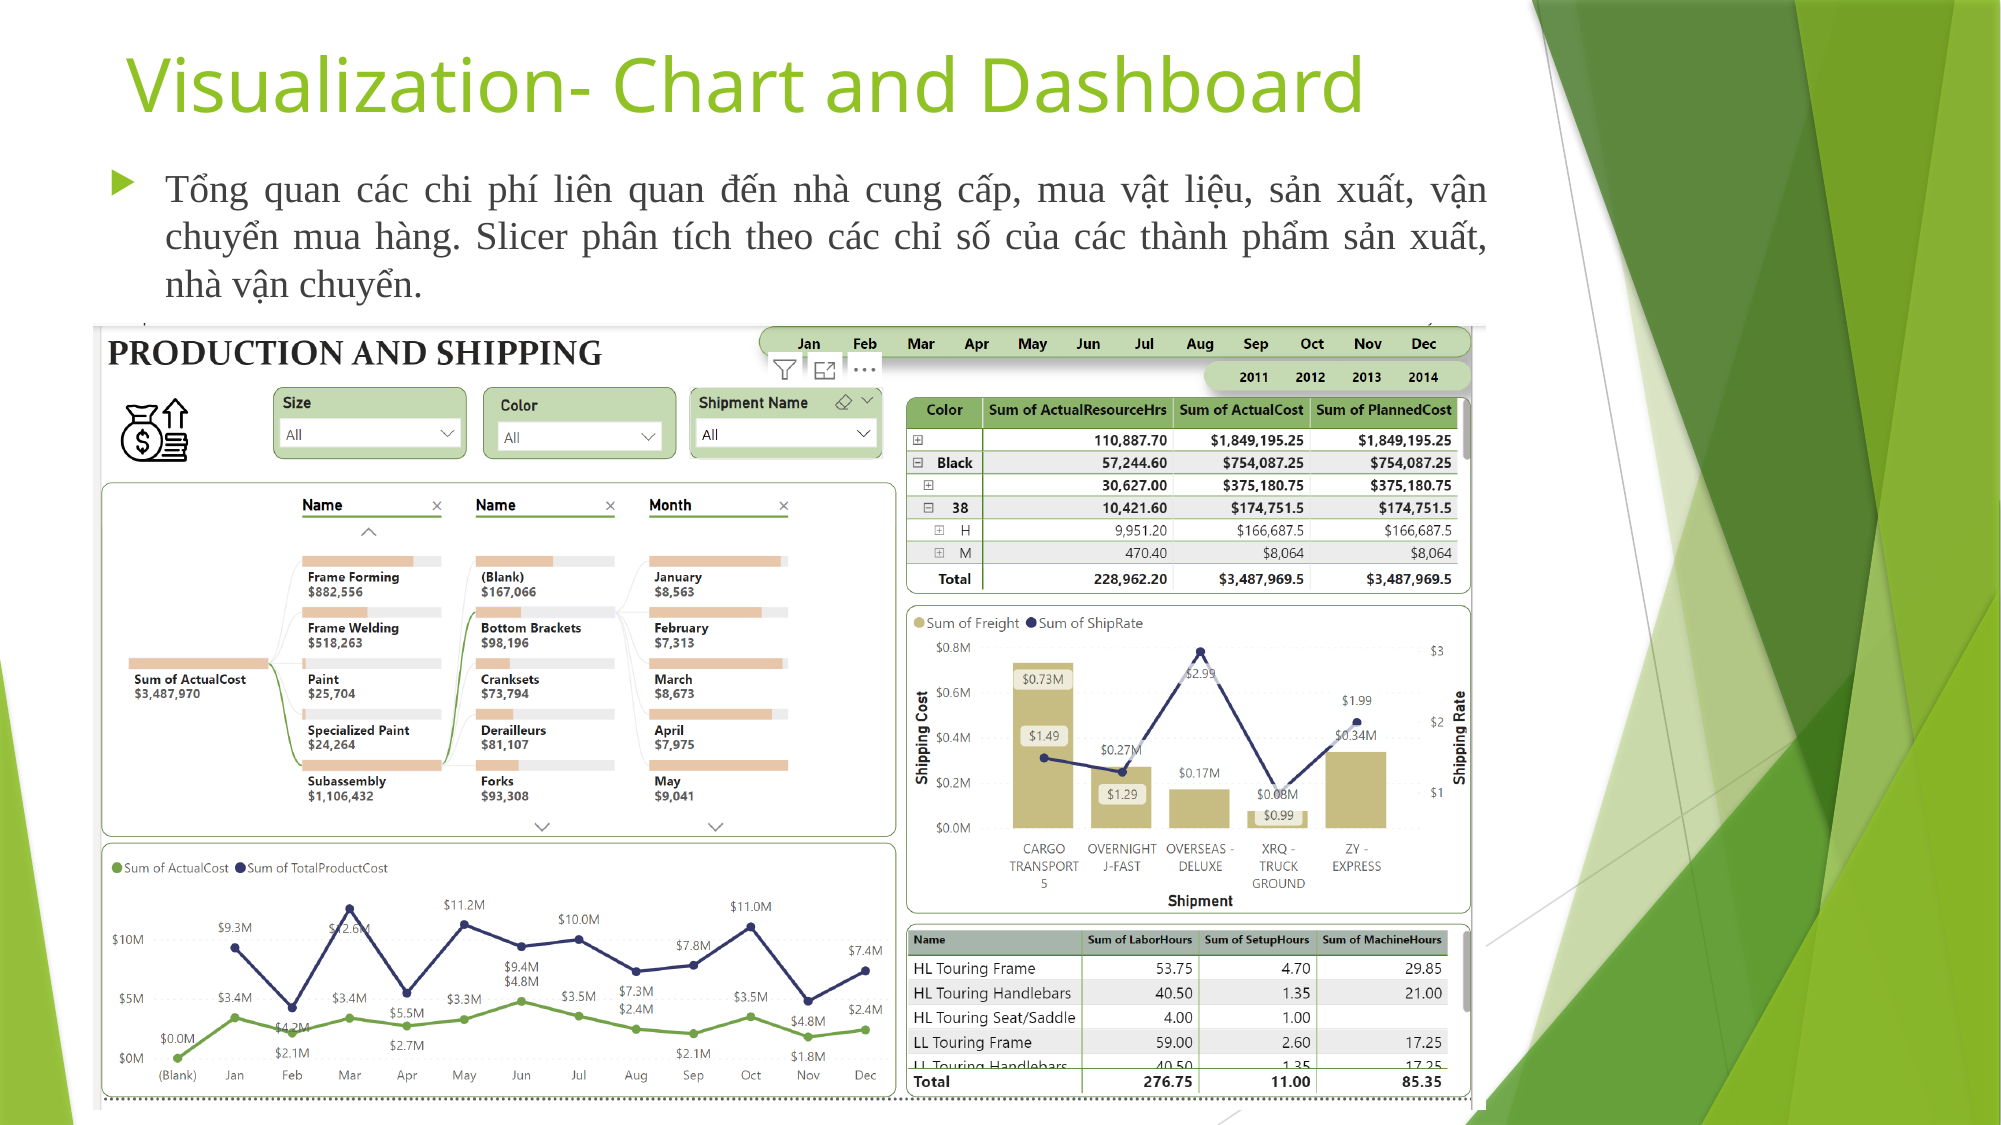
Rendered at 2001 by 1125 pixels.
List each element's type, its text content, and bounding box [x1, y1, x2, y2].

title Visualization- Chart and Dashboard [111, 29, 1522, 247]
list Tổng quan các chi phí liên quan đến nhà cung cấp, mua vật liệu, sản xuất, vận chuyển mua hàng. Slicer phân tích theo các chỉ số của các thành phẩm sản xuất, nhà vận chuyển. [93, 155, 1505, 793]
picture [93, 323, 1487, 1110]
